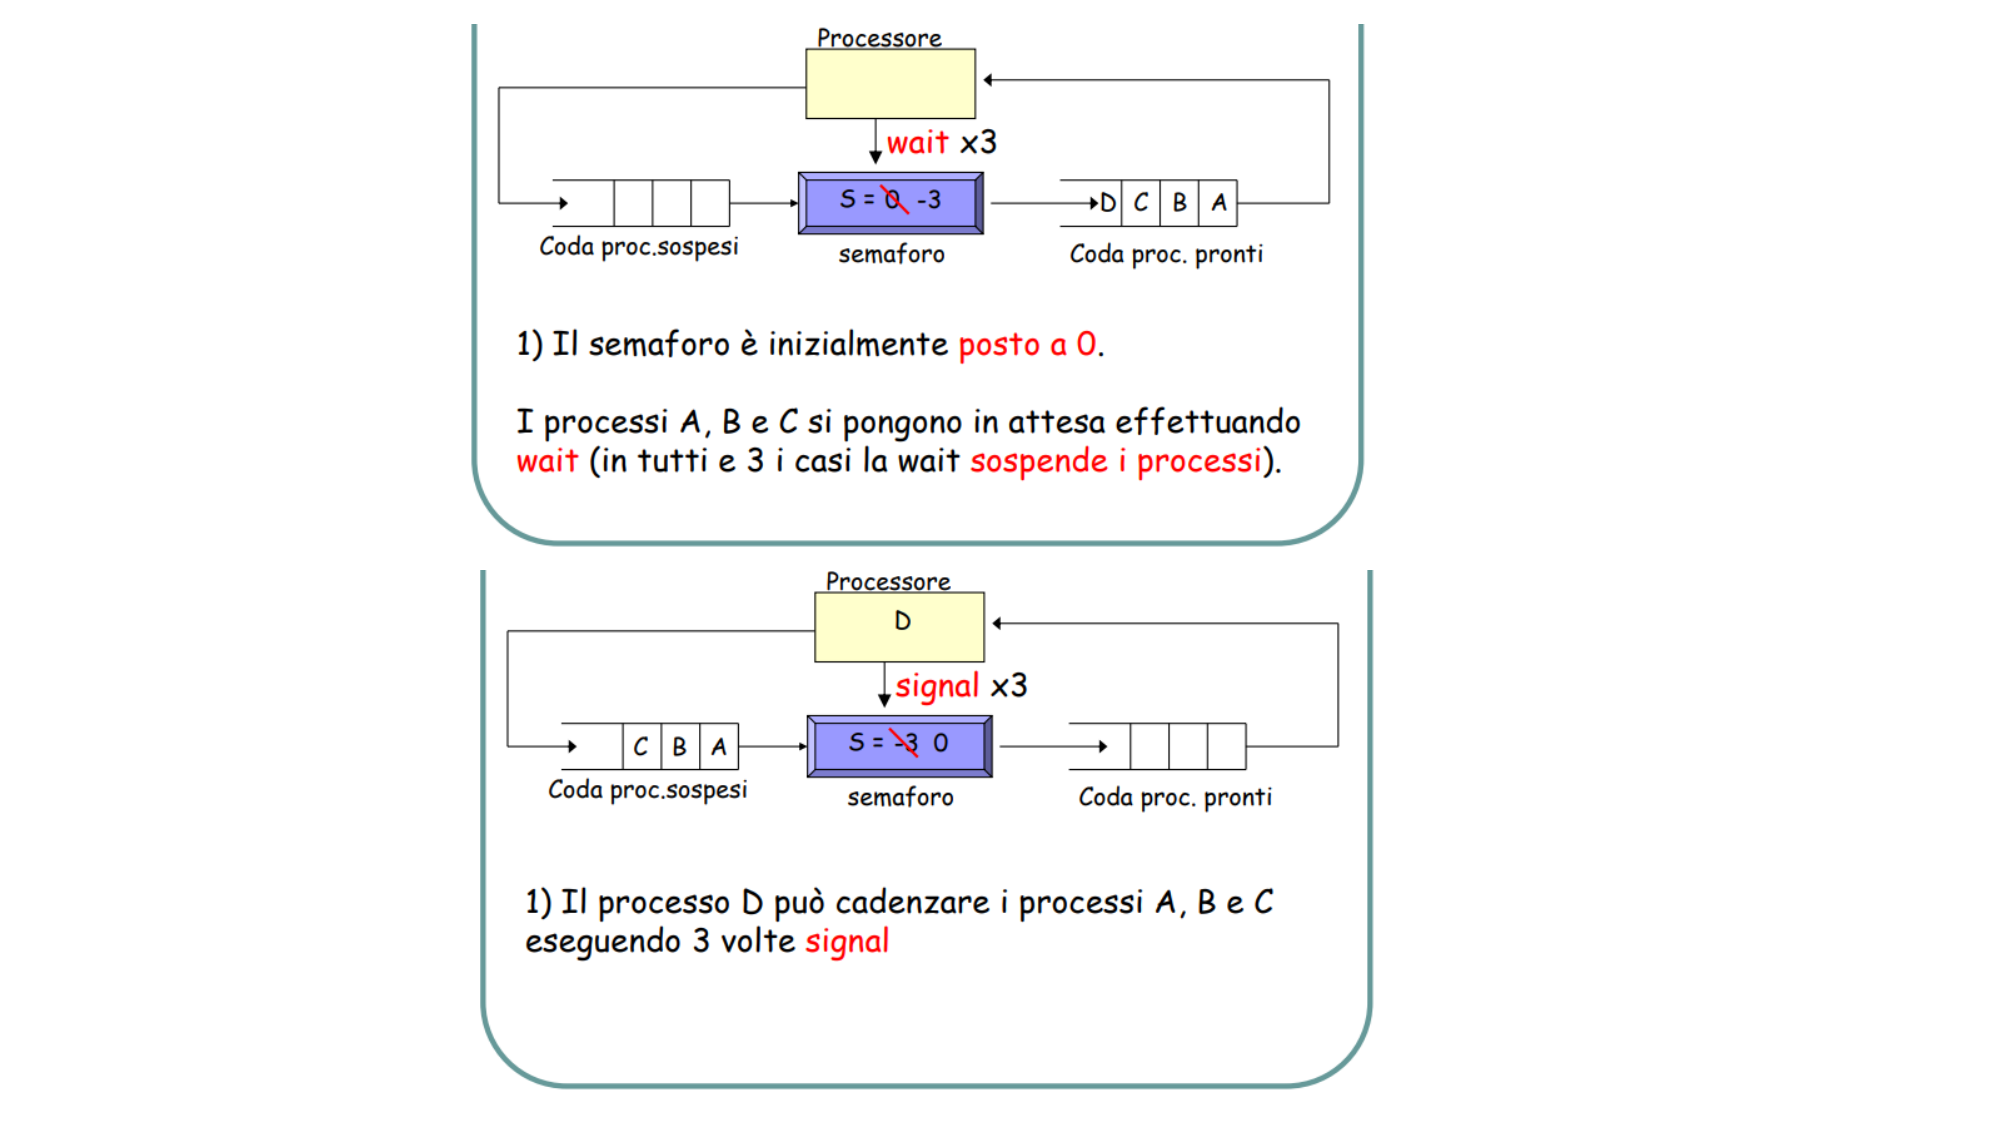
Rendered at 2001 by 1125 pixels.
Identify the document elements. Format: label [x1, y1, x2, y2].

picture [469, 570, 1400, 1097]
picture [459, 24, 1401, 553]
